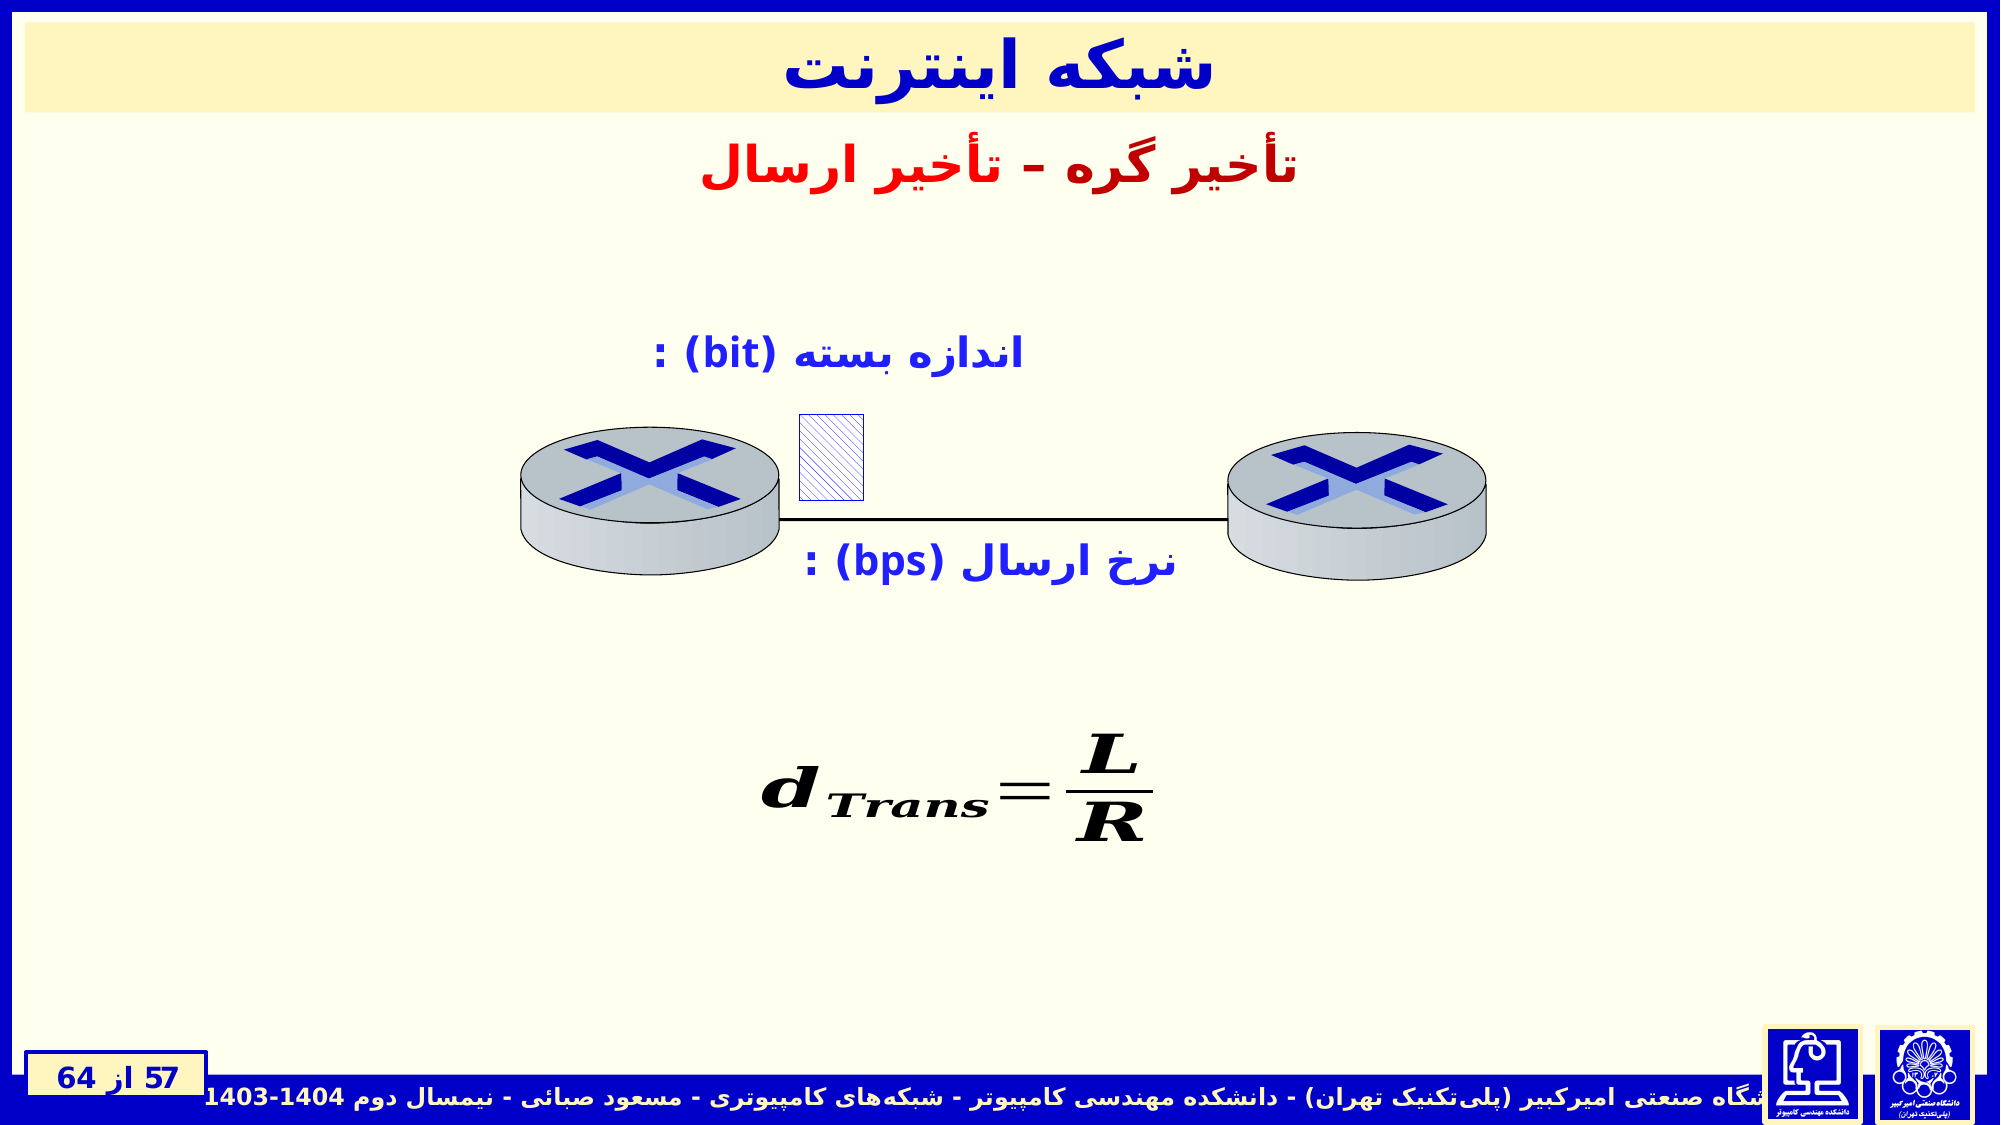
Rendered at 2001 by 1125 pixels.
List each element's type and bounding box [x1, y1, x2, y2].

text_box [1227, 432, 1487, 581]
text_box [0, 0, 2000, 1125]
text_box [520, 427, 780, 575]
